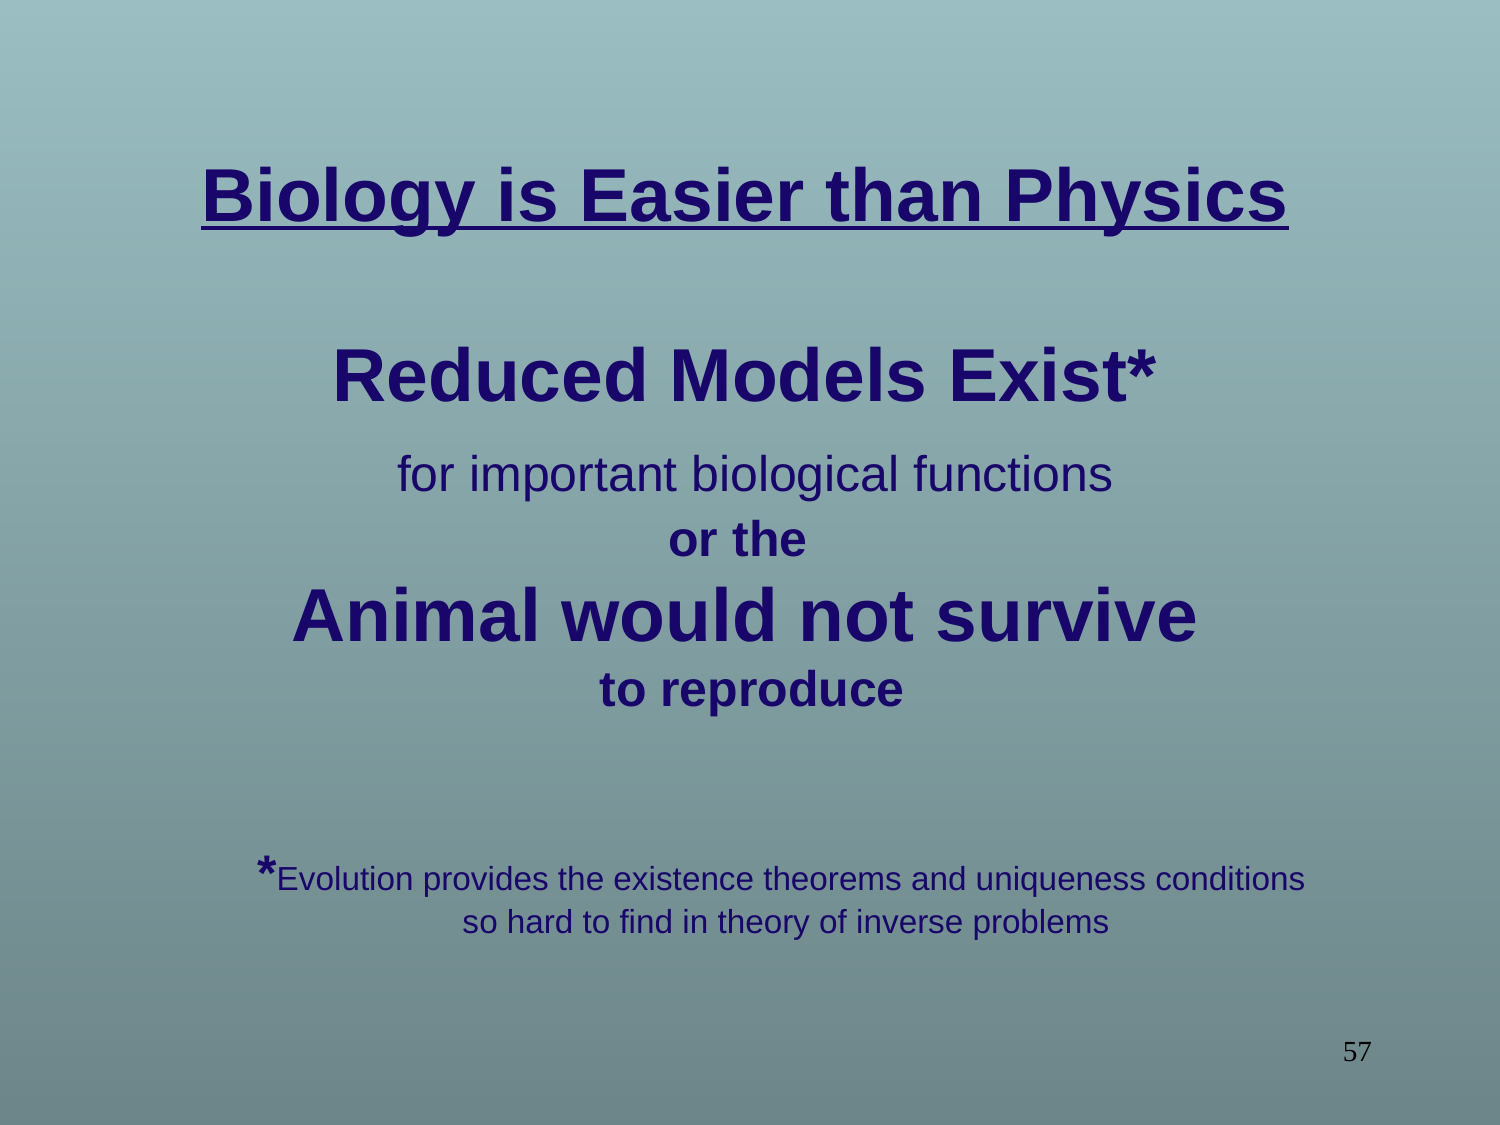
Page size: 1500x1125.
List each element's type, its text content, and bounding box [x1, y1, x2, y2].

text_box Biology is Easier than Physics Reduced Models Exist* for important biological functions or the Animal would not survive to reproduce [70, 139, 1420, 805]
slide_number 57 [1074, 1024, 1388, 1101]
text_box *Evolution provides the existence theorems and uniqueness conditions so hard to find in theory of inverse problems [200, 832, 1364, 948]
